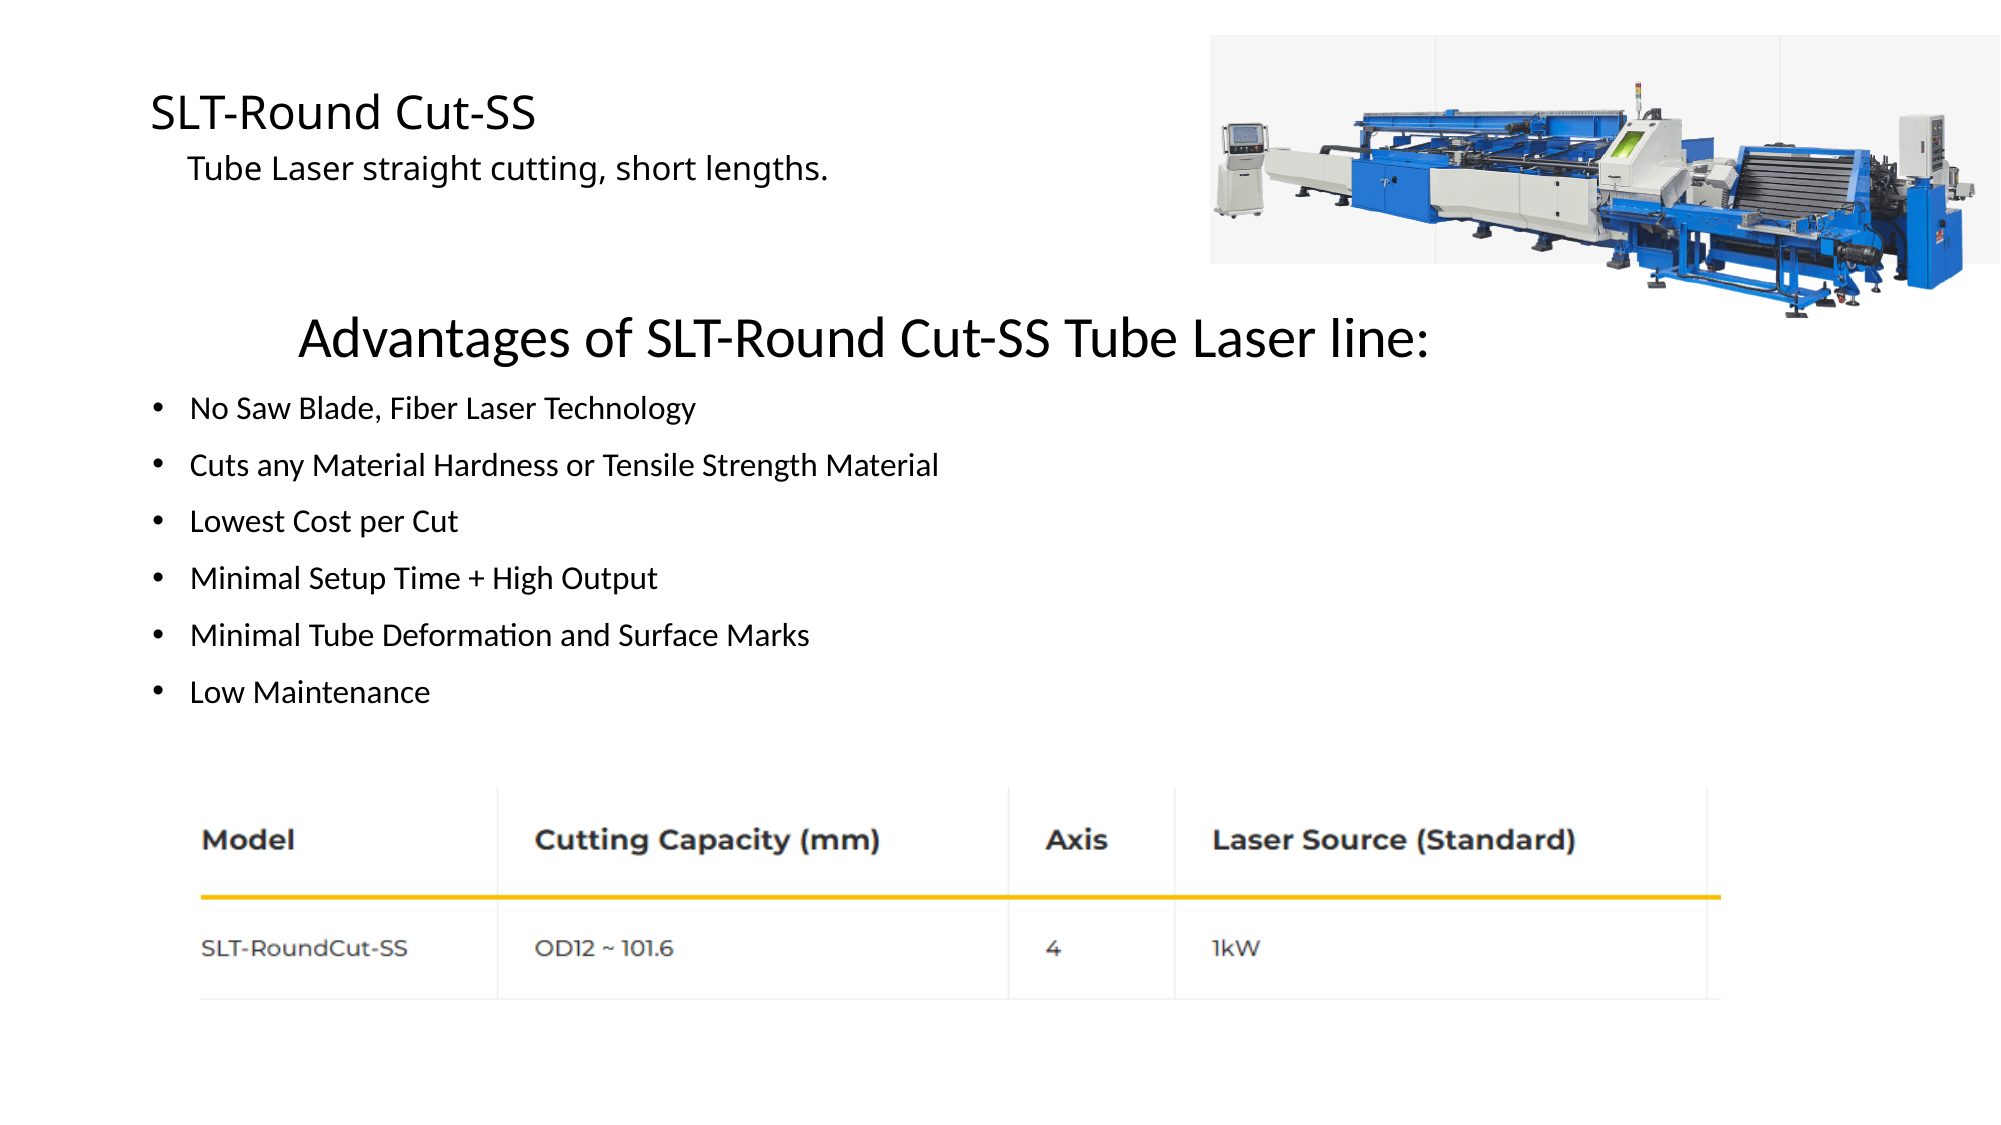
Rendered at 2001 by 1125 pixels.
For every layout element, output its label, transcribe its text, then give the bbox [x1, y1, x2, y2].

list Advantages of SLT-Round Cut-SS Tube Laser line: No Saw Blade, Fiber Laser Technology Cuts any Material Hardness or Tensile Strength Material Lowest Cost per Cut Minimal Setup Time + High Output Minimal Tube Deformation and Surface Marks Low Maintenance [137, 299, 1863, 1014]
picture [1210, 35, 2000, 318]
picture [135, 709, 1721, 1094]
title SLT-Round Cut-SS Tube Laser straight cutting, short lengths. [135, 31, 1861, 273]
